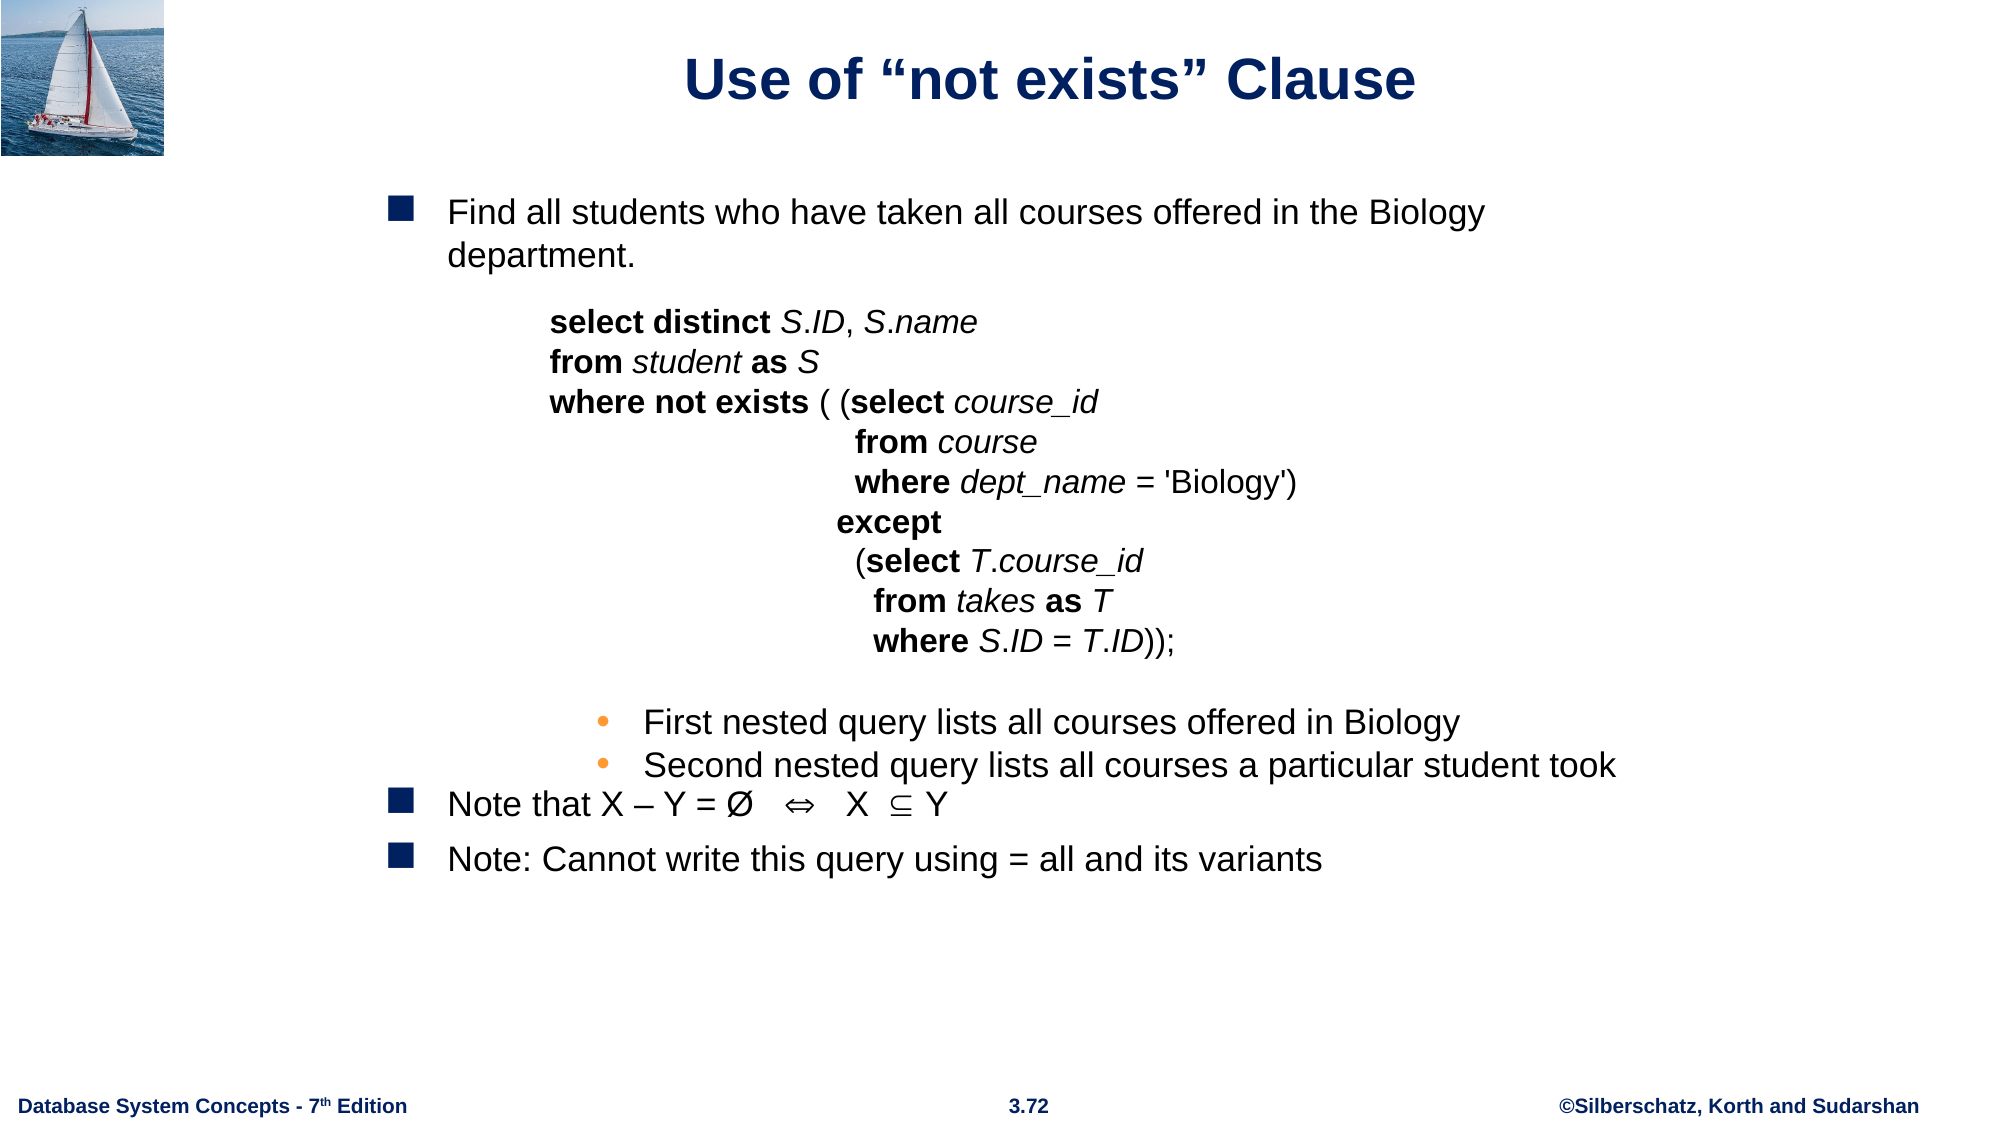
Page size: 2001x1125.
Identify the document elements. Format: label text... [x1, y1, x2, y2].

text_box select distinct S.ID, S.name from student as S where not exists ( (select course_id from course where dept_name = 'Biology') except (select T.course_id from takes as T where S.ID = T.ID)); First nested query lists all courses offered in Biology Second nested query lists all courses a particular student took [534, 292, 1656, 875]
list Find all students who have taken all courses offered in the Biology department. Note that X – Y = Ø  X Y Note: Cannot write this query using = all and its variants [376, 181, 1618, 939]
title Use of “not exists” Clause [167, 18, 1935, 120]
picture [1, 0, 164, 156]
